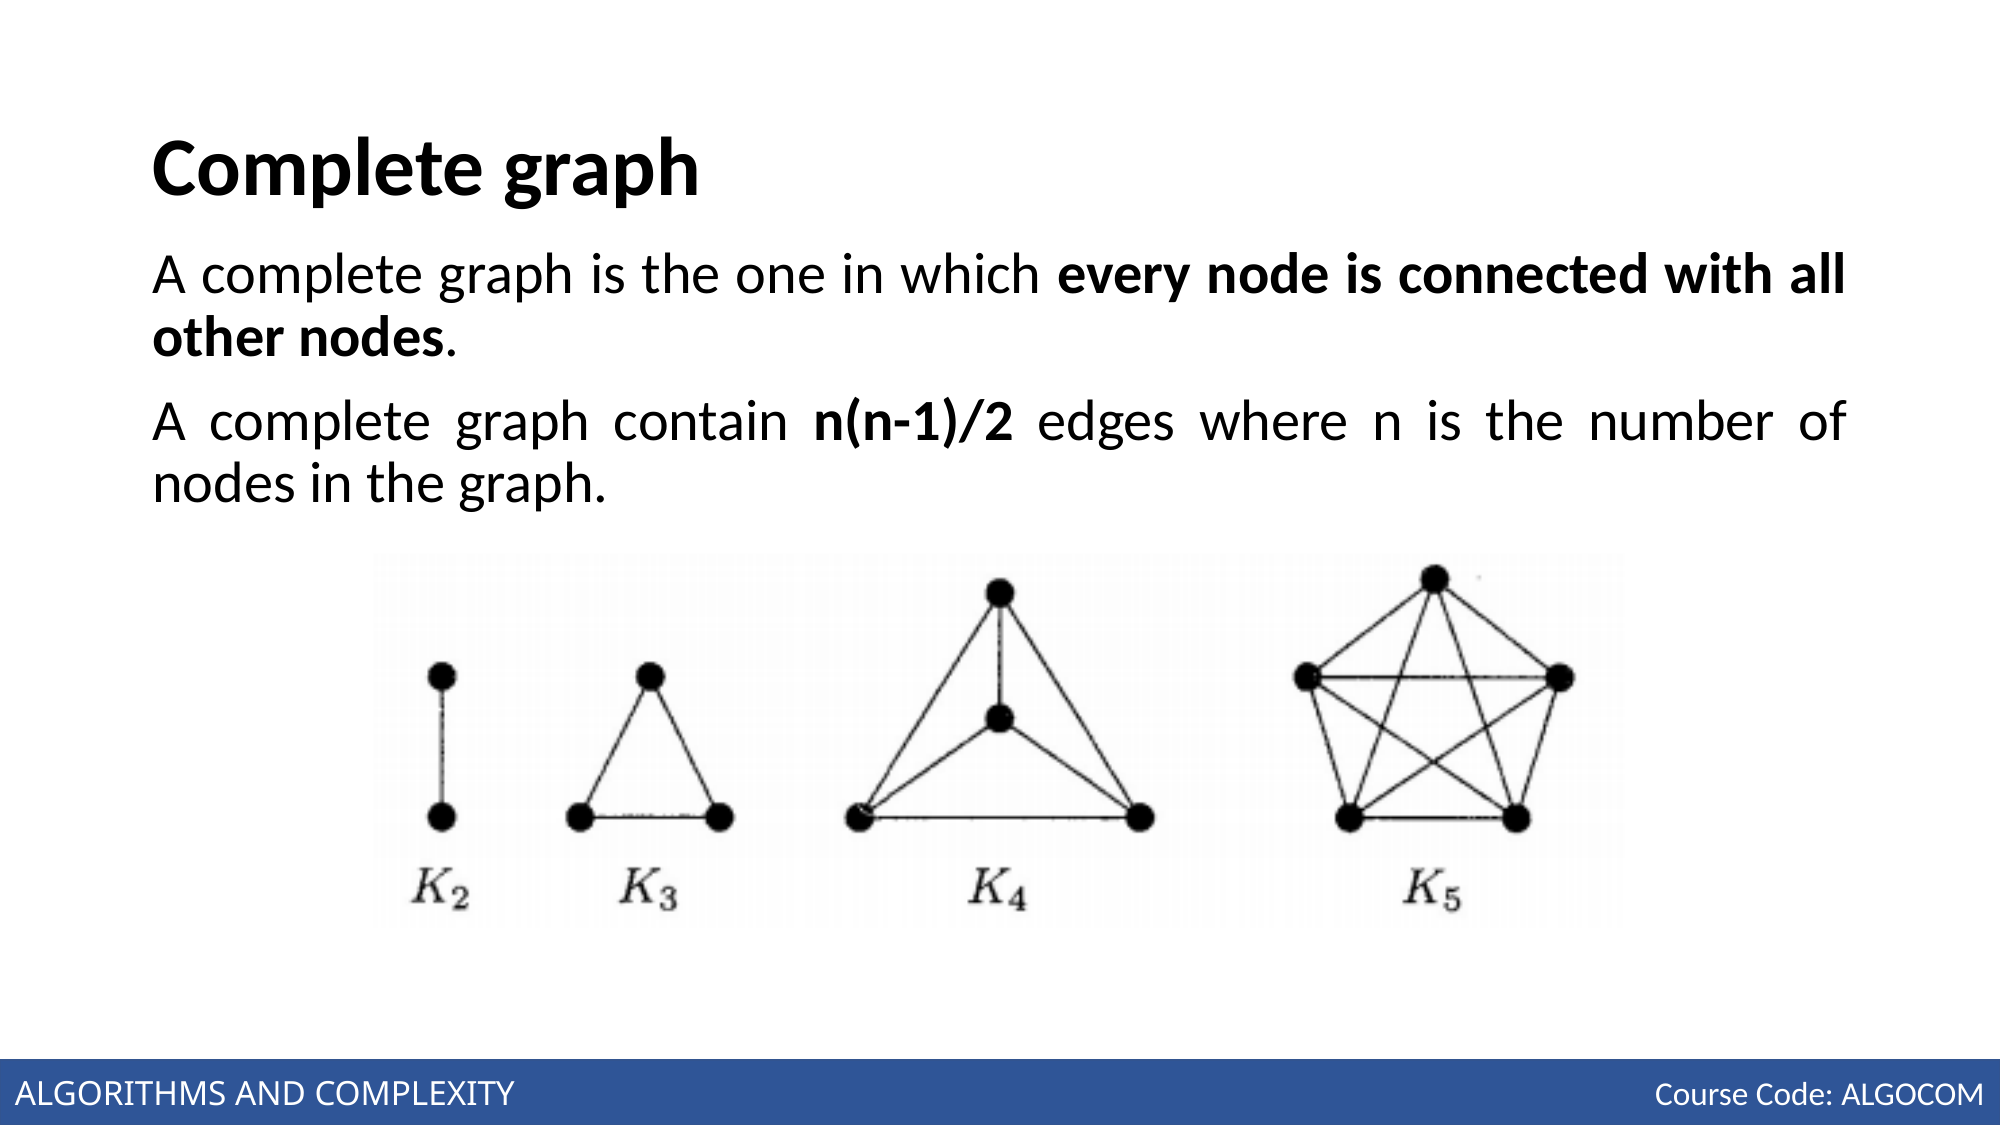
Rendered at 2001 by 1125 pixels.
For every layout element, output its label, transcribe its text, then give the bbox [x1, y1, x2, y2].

picture [337, 552, 1625, 955]
text_box [0, 1059, 2000, 1125]
title Complete graph [137, 59, 1863, 235]
text_box Course Code: ALGOCOM [1516, 1064, 2000, 1120]
list A complete graph is the one in which every node is connected with all other nodes. A complete graph contain n(n-1)/2 edges where n is the number of nodes in the graph. [137, 235, 1863, 950]
text_box ALGORITHMS AND COMPLEXITY [0, 1064, 595, 1120]
